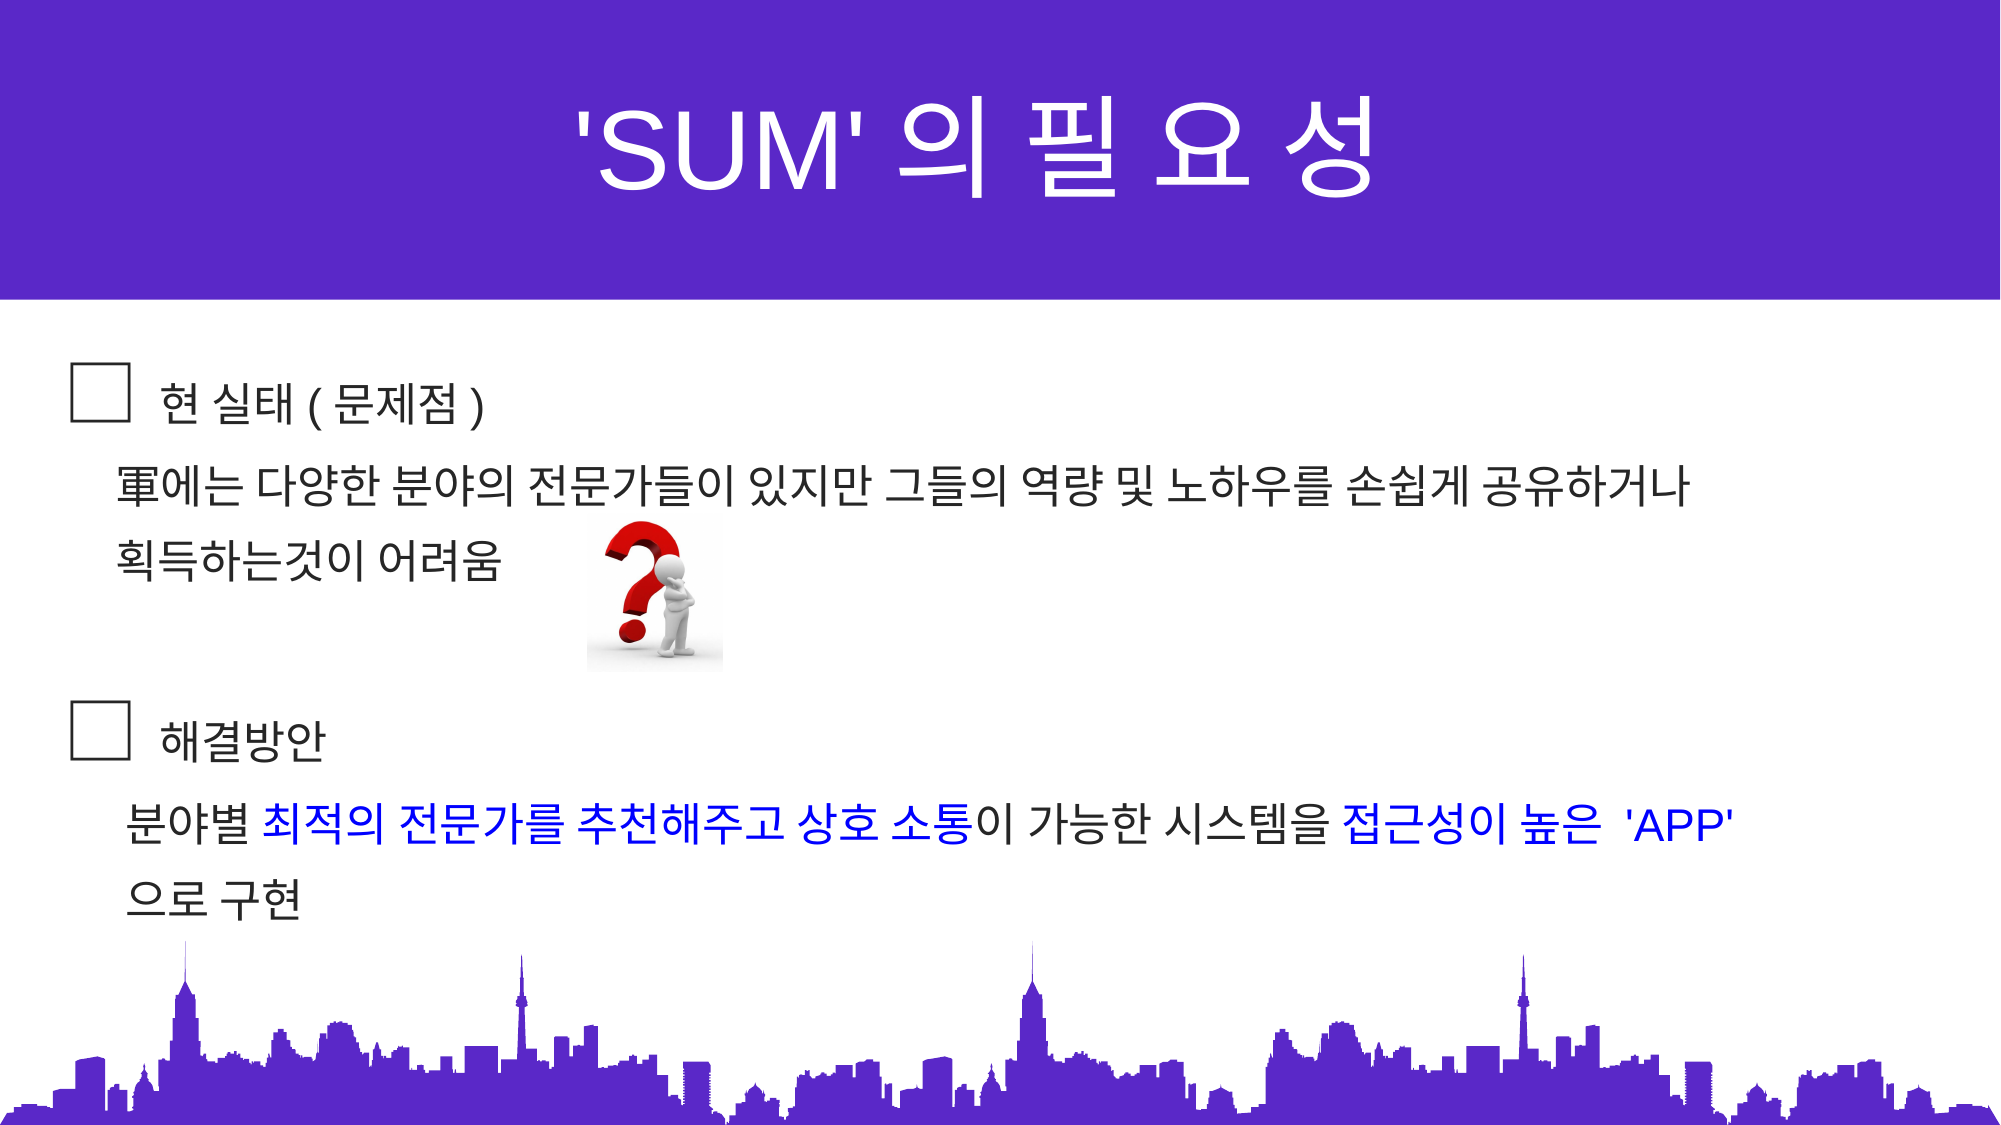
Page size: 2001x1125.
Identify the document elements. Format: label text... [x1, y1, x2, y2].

text_box □ 현 실태(문제점) 軍에는 다양한 분야의 전문가들이 있지만 그들의 역량 및 노하우를 손쉽게 공유하거나 획득하는것이 어려움 □ 해결방안 분야별 최적의 전문가를 추천해주고 상호 소통이 가능한 시스템을 접근성이 높은 'APP' 으로 구현 [48, 312, 1947, 961]
list 'SUM'의 필 요 성 [395, 94, 1563, 214]
picture [587, 513, 723, 672]
